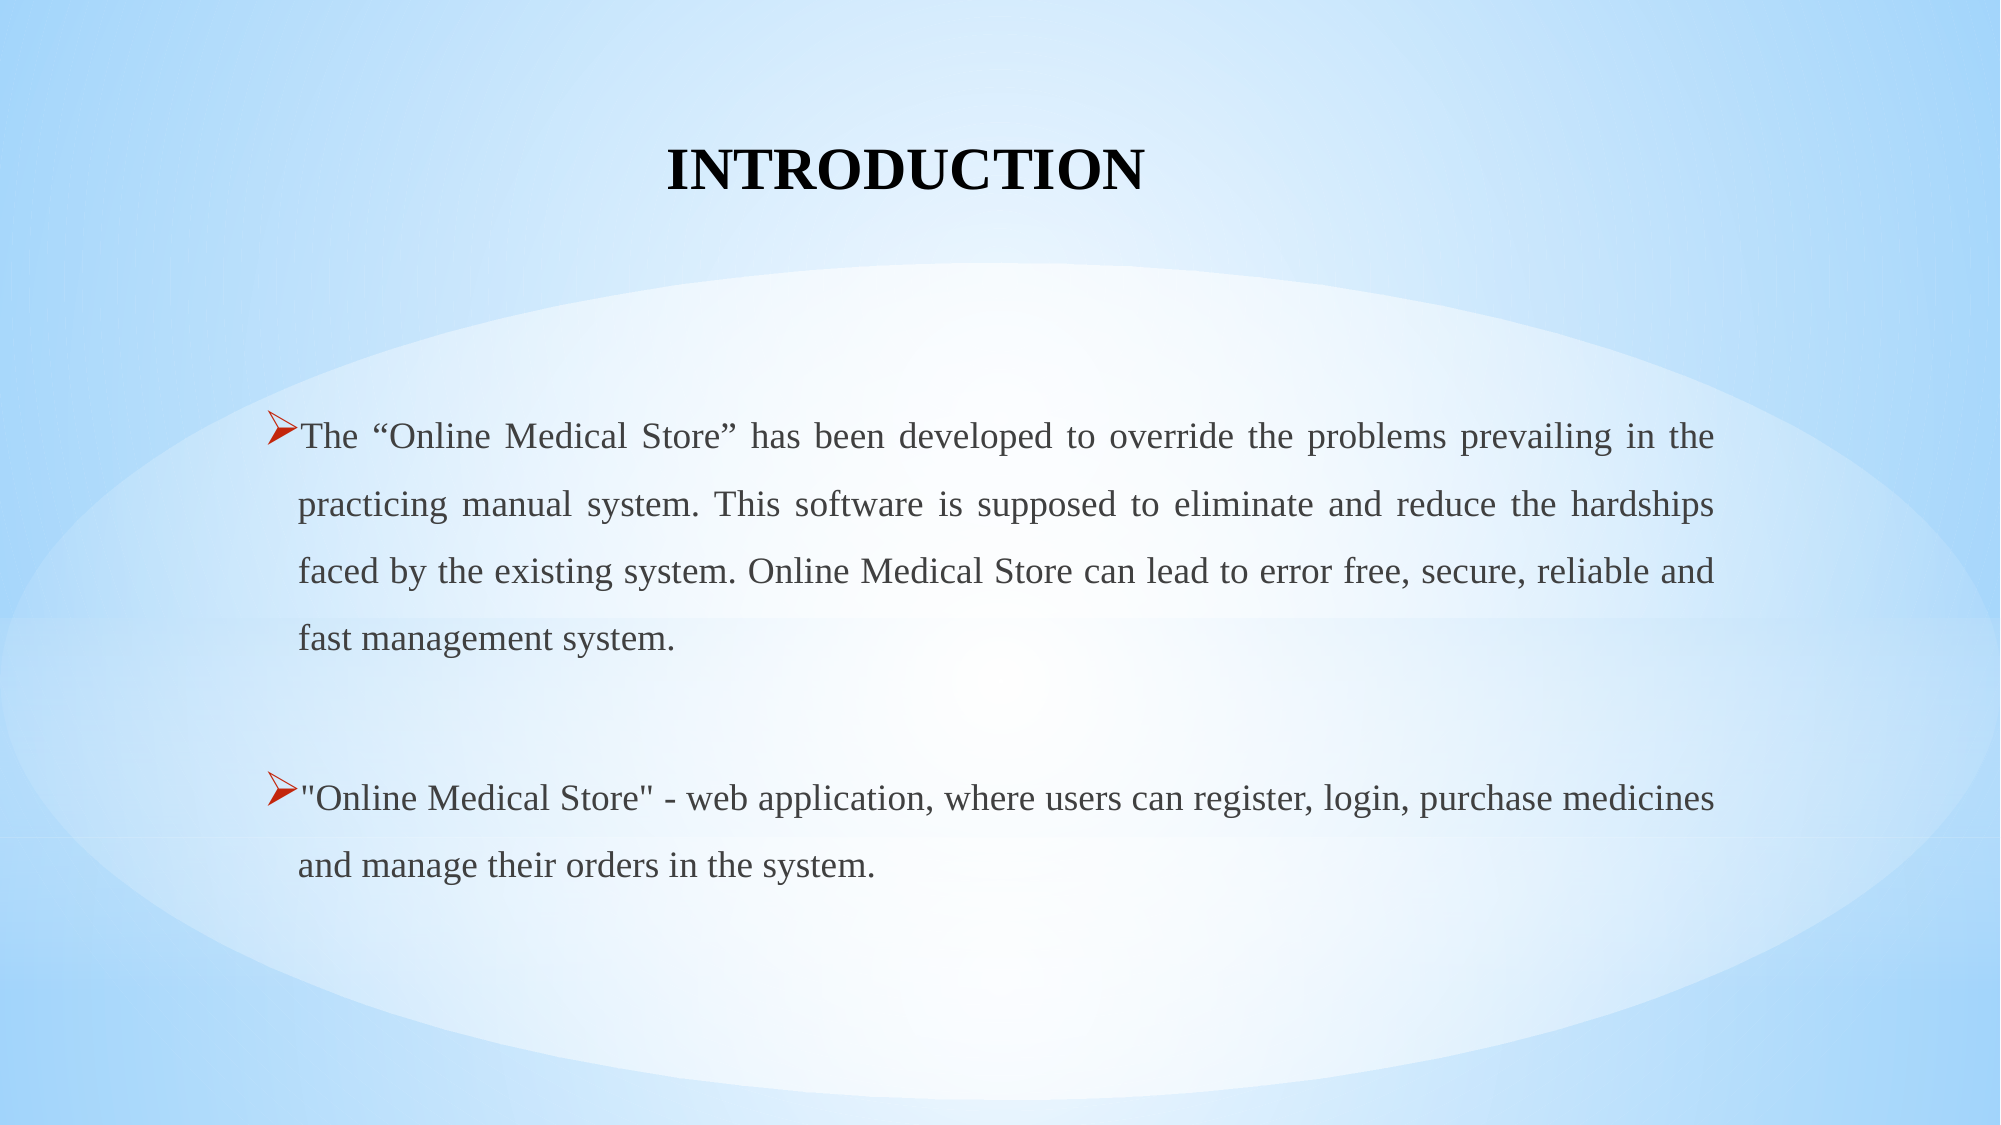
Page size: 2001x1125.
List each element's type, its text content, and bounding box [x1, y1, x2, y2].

list The “Online Medical Store” has been developed to override the problems prevailing in the practicing manual system. This software is supposed to eliminate and reduce the hardships faced by the existing system. Online Medical Store can lead to error free, secure, reliable and fast management system. "Online Medical Store" - web application, where users can register, login, purchase medicines and manage their orders in the system. [248, 326, 1734, 897]
title INTRODUCTION [445, 85, 1162, 274]
